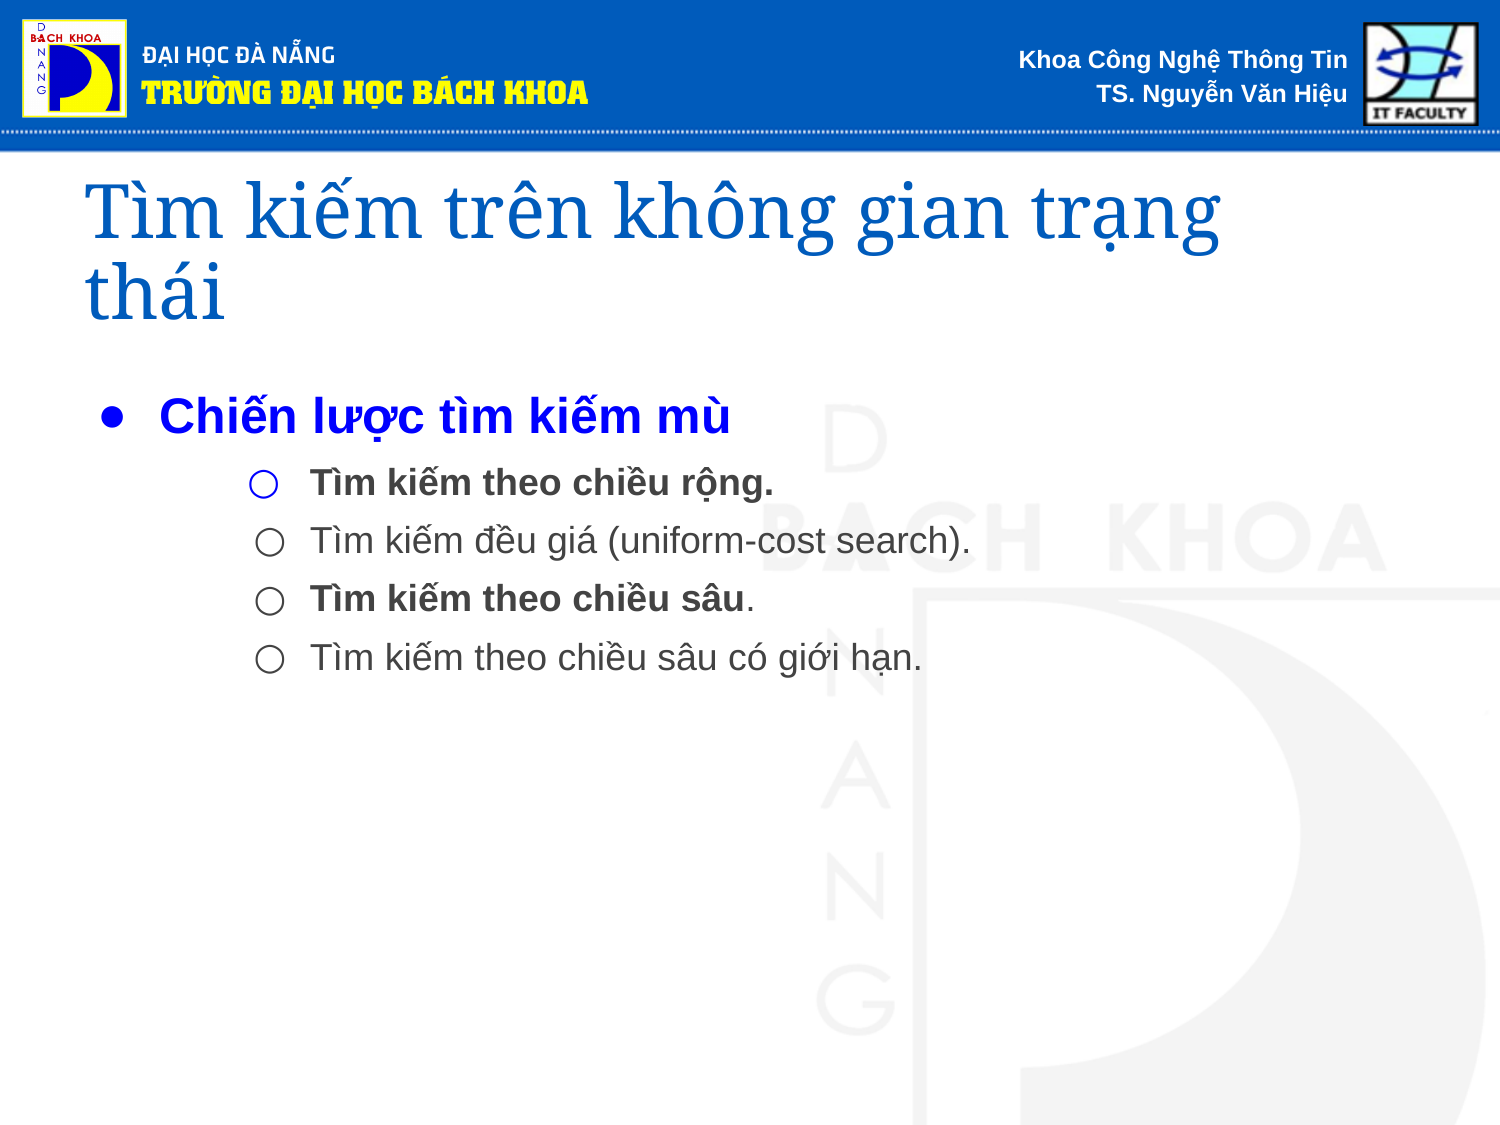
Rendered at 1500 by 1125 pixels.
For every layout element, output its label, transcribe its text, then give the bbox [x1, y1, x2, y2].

picture [0, 0, 1500, 1125]
title Tìm kiếm trên không gian trạng thái [69, 164, 1369, 343]
list Chiến lược tìm kiếm mù Tìm kiếm theo chiều rộng. Tìm kiếm đều giá (uniform-cost search). Tìm kiếm theo chiều sâu. Tìm kiếm theo chiều sâu có giới hạn. [69, 358, 1369, 1010]
